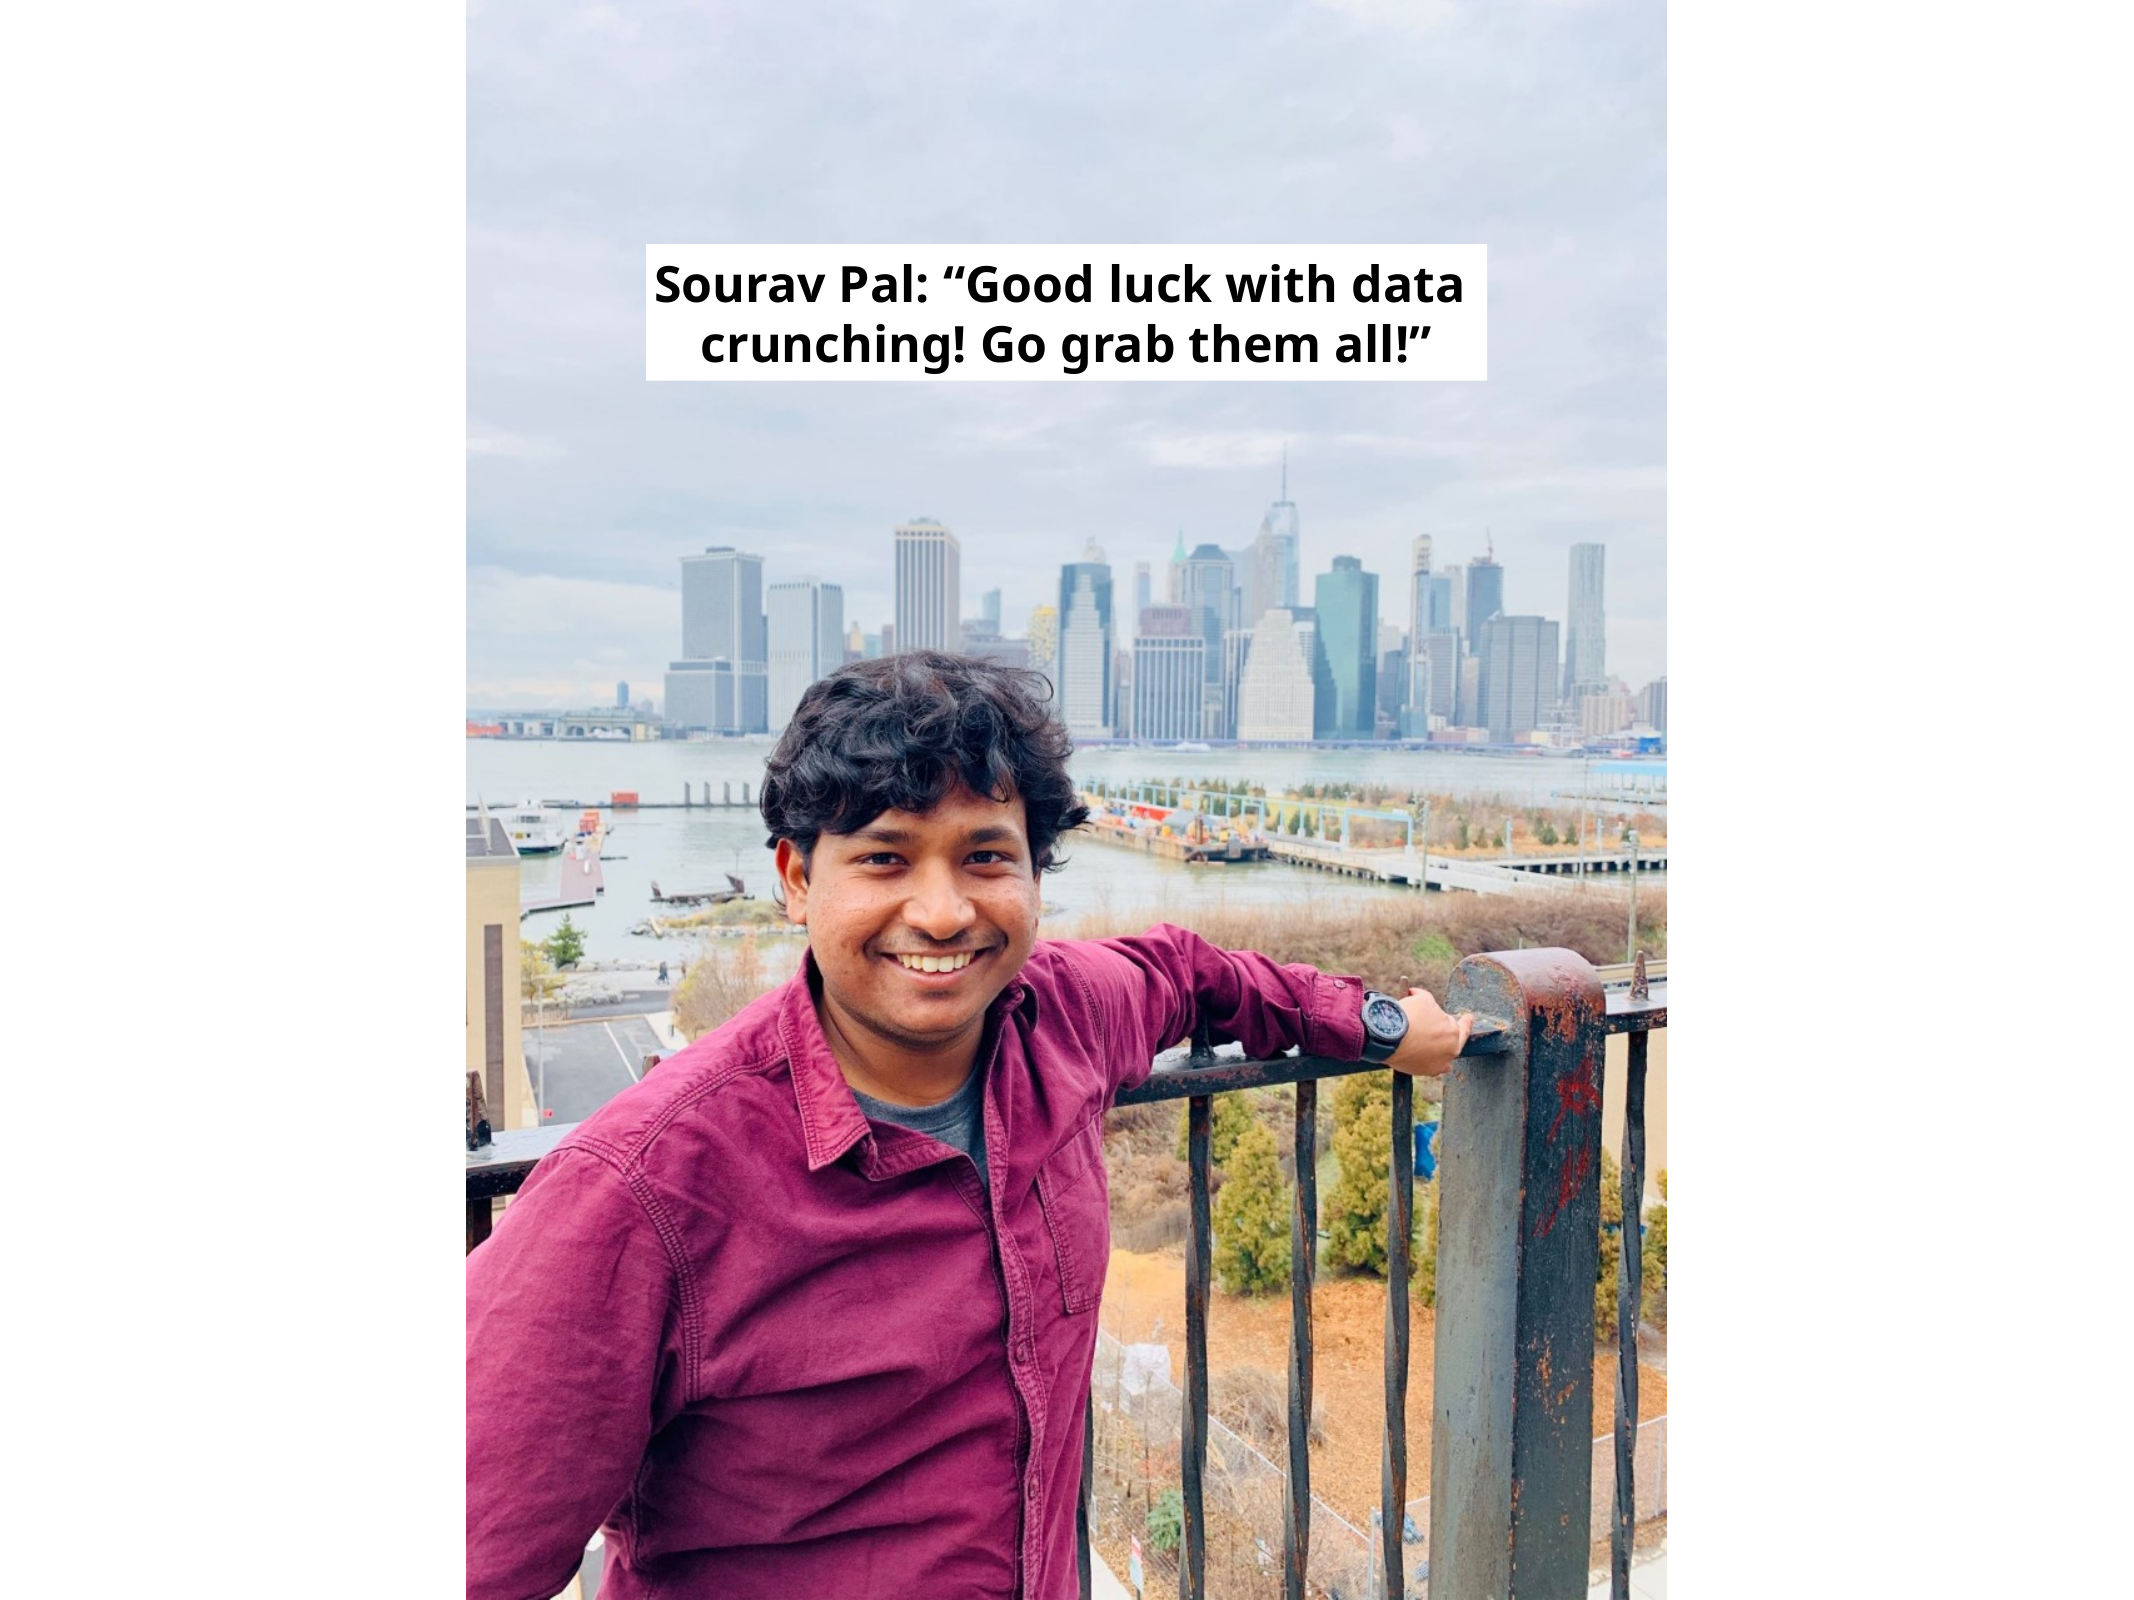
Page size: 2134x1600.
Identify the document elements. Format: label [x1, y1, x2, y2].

picture [466, 0, 1667, 1600]
